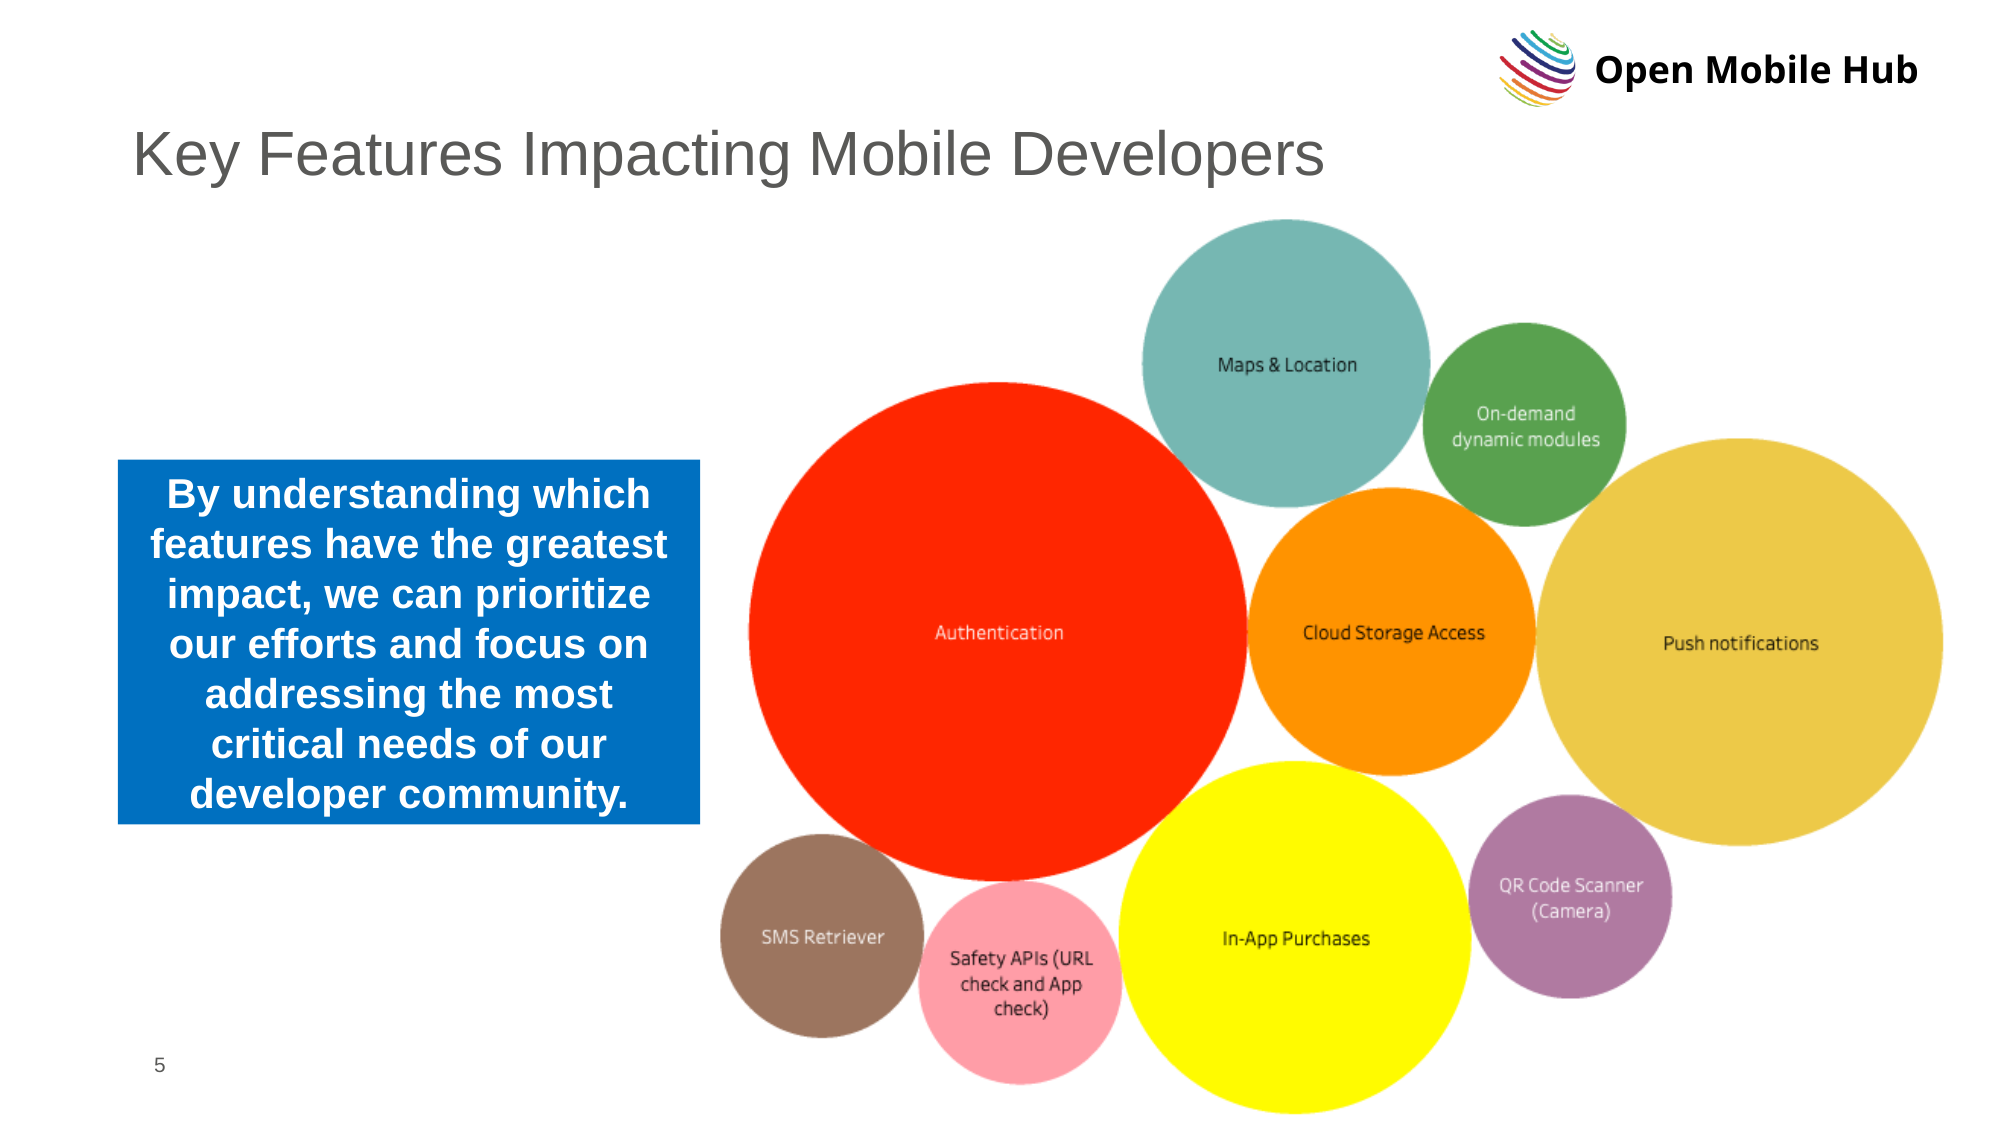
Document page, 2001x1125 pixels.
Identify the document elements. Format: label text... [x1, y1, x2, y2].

text_box Key Features Impacting Mobile Developers [117, 62, 1843, 249]
picture [1493, 25, 1580, 62]
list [715, 212, 1954, 1125]
text_box By understanding which features have the greatest impact, we can prioritize our efforts and focus on addressing the most critical needs of our developer community. [117, 459, 701, 825]
text_box 5 [117, 1039, 202, 1089]
